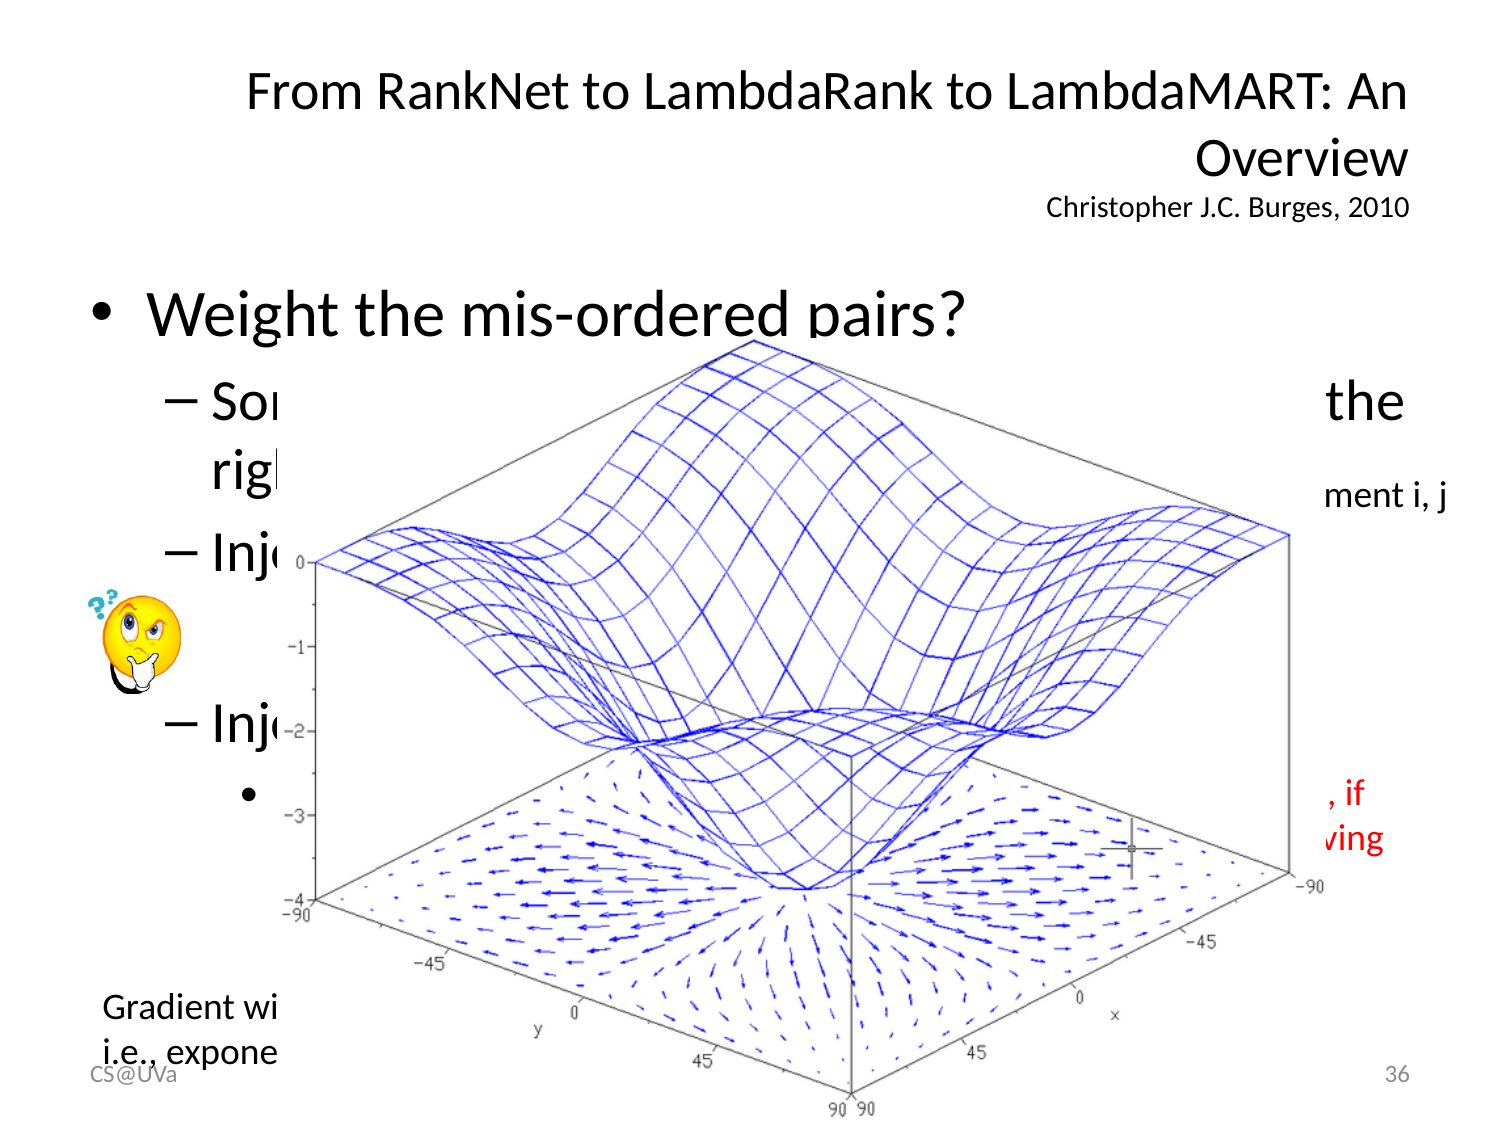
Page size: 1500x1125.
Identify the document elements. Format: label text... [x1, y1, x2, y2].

title From RankNet to LambdaRank to LambdaMART: An Overview Christopher J.C. Burges, 2010 [75, 45, 1425, 233]
slide_number CS@UVa [75, 1042, 272, 1103]
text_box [87, 887, 272, 1082]
slide_number 36 [1332, 1042, 1425, 1103]
picture [277, 338, 1327, 1125]
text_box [1332, 760, 1426, 959]
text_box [1332, 462, 1476, 602]
picture [87, 588, 181, 694]
